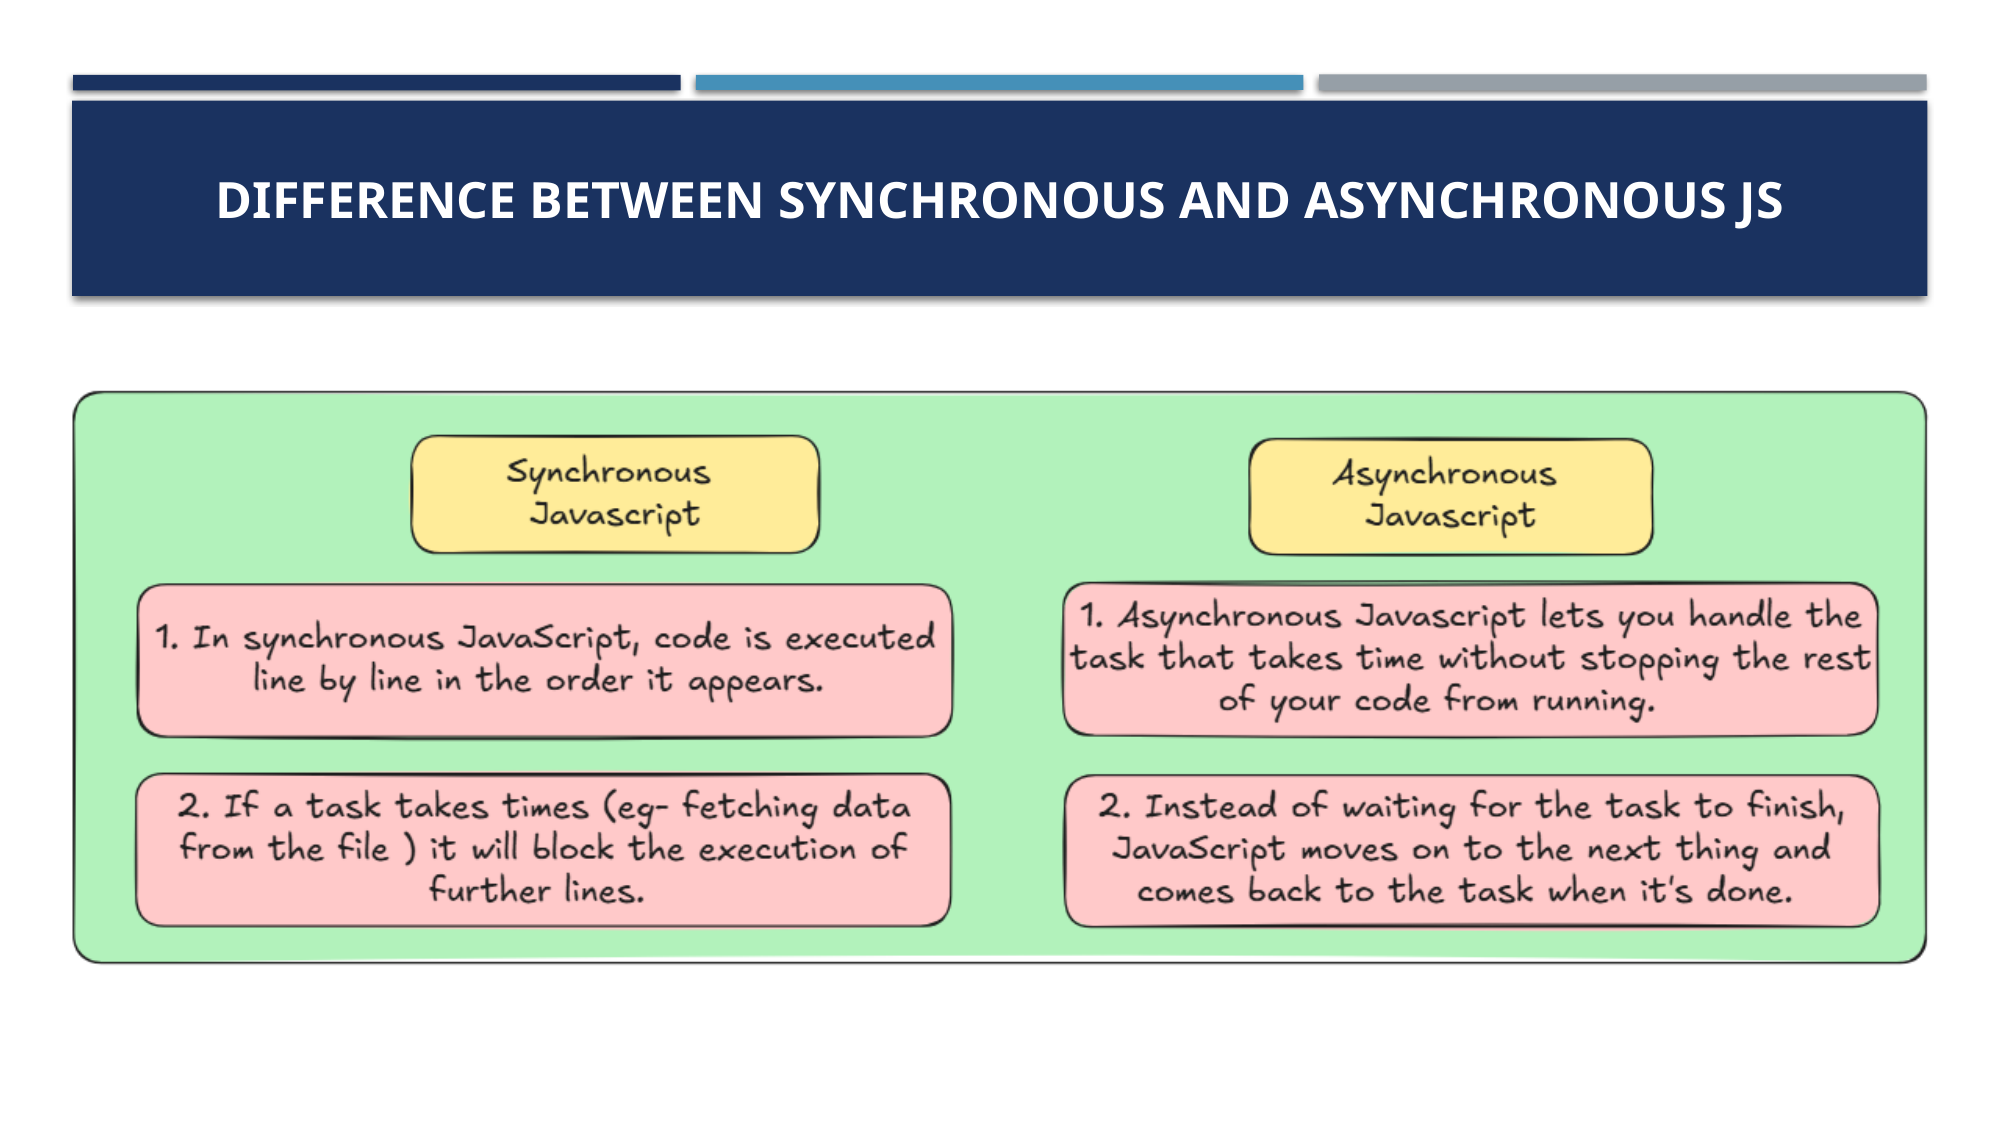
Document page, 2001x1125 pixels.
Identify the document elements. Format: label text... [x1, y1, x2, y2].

picture [64, 385, 1936, 971]
title Difference between Synchronous and asynchronous js [95, 115, 1905, 282]
